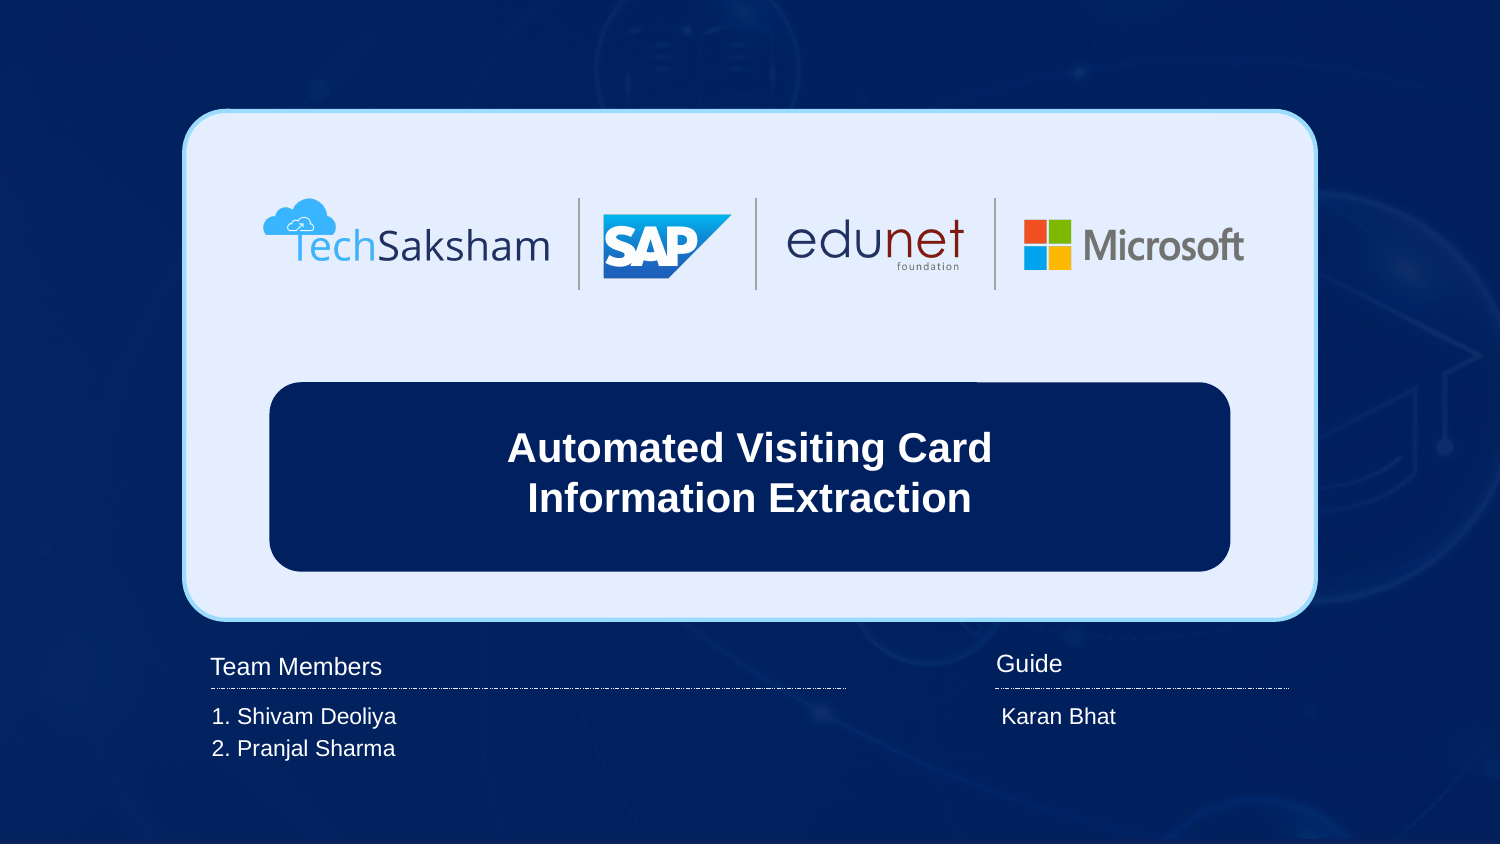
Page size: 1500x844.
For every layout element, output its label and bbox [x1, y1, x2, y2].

picture [0, 0, 1500, 839]
text_box [256, 191, 1250, 291]
